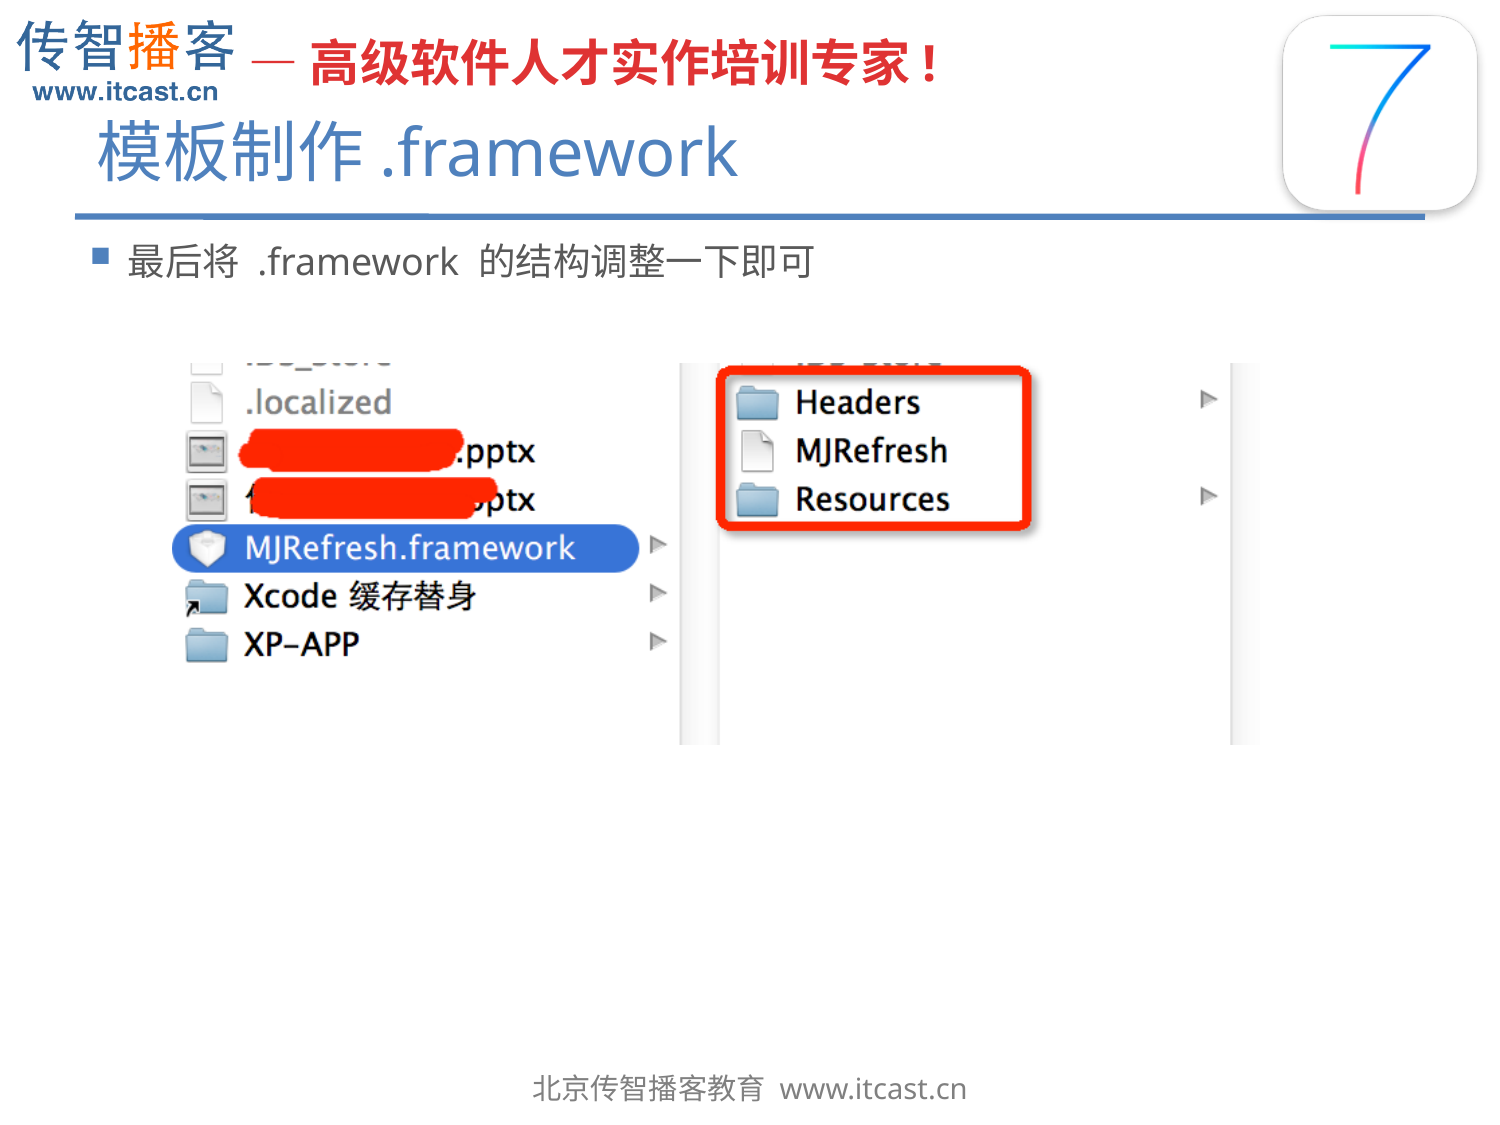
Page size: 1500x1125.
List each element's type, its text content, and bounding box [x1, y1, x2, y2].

picture [16, 19, 234, 101]
picture [172, 362, 1261, 745]
title 模板制作.framework [81, 102, 1416, 230]
picture [1163, 0, 1500, 263]
list 最后将 .framework 的结构调整一下即可 [75, 230, 1425, 330]
